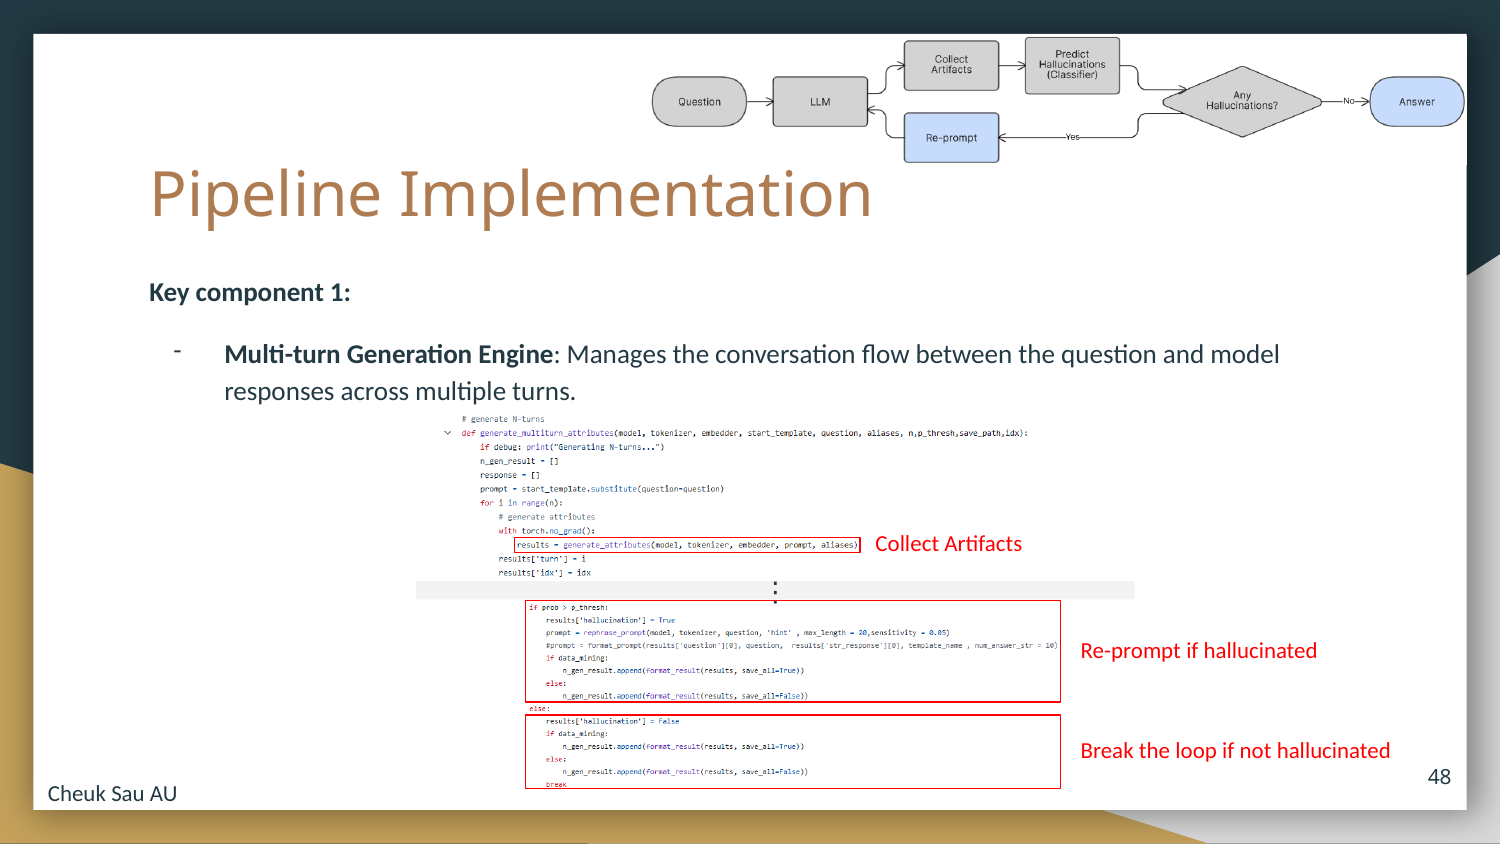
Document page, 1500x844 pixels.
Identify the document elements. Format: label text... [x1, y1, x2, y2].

text_box Cheuk Sau AU [32, 763, 260, 810]
text_box ⋮ [415, 581, 1135, 600]
picture [436, 413, 1135, 587]
title Pipeline Implementation [134, 138, 1366, 296]
text_box Break the loop if not hallucinated [1091, 720, 1412, 783]
picture [484, 599, 1087, 789]
picture [650, 35, 1467, 165]
text_box Re-prompt if hallucinated [1091, 620, 1344, 683]
slide_number ‹#› [1376, 745, 1467, 810]
list Key component 1: Multi-turn Generation Engine: Manages the conversation flow between the question and model responses across multiple turns. [134, 296, 1366, 729]
